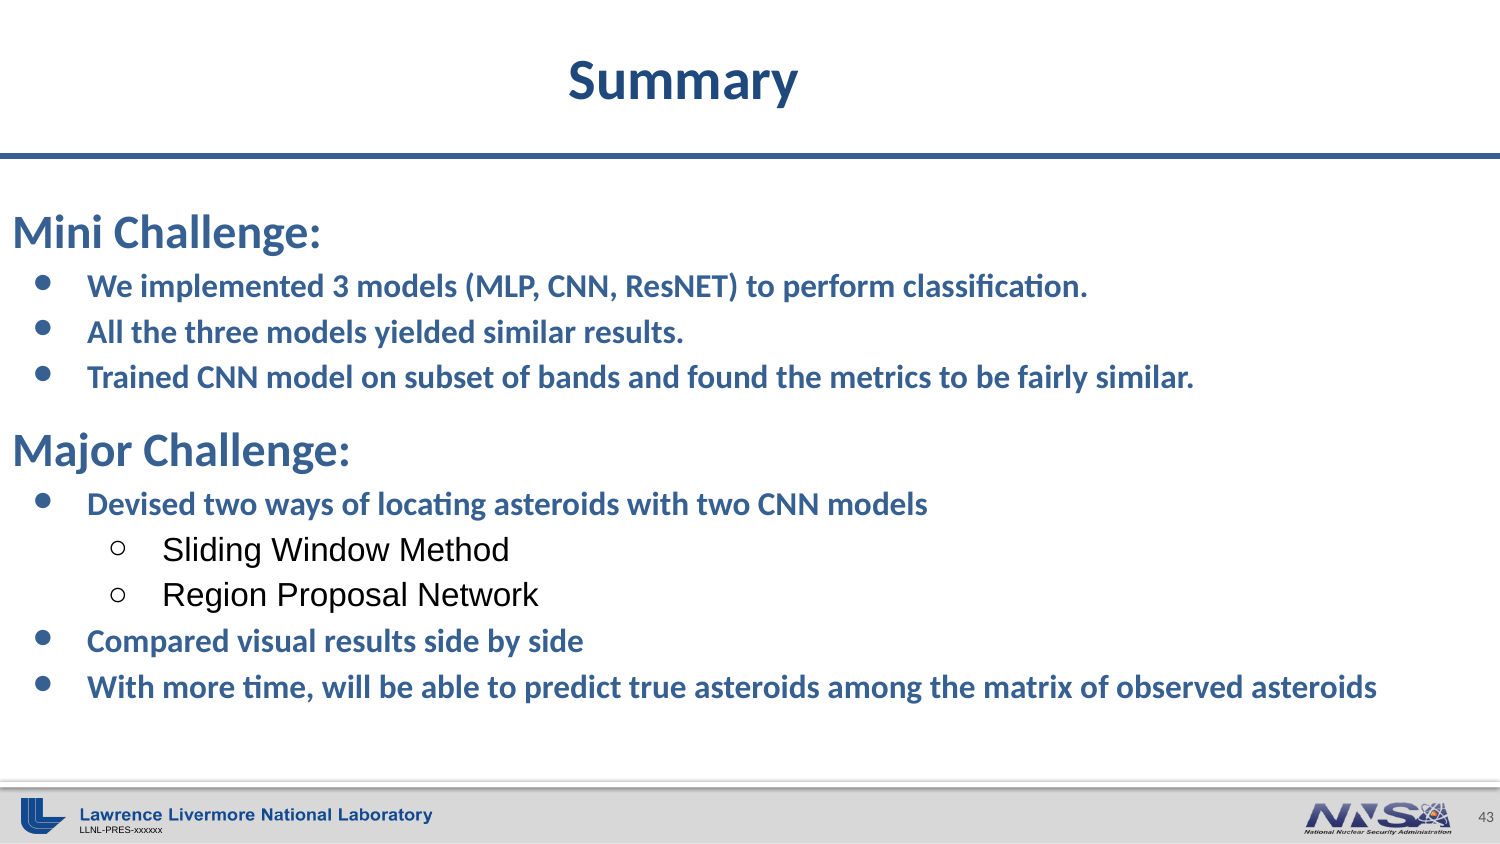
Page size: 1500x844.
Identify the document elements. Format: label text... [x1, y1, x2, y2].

title Mini Challenge: We implemented 3 models (MLP, CNN, ResNET) to perform classification. All the three models yielded similar results. Trained CNN model on subset of bands and found the metrics to be fairly similar. [12, 183, 1500, 480]
title Summary [568, 18, 833, 143]
picture [1297, 793, 1458, 840]
picture [21, 798, 471, 834]
title Major Challenge: Devised two ways of locating asteroids with two CNN models Sliding Window Method Region Proposal Network Compared visual results side by side With more time, will be able to predict true asteroids among the matrix of observed asteroids [12, 450, 1450, 731]
